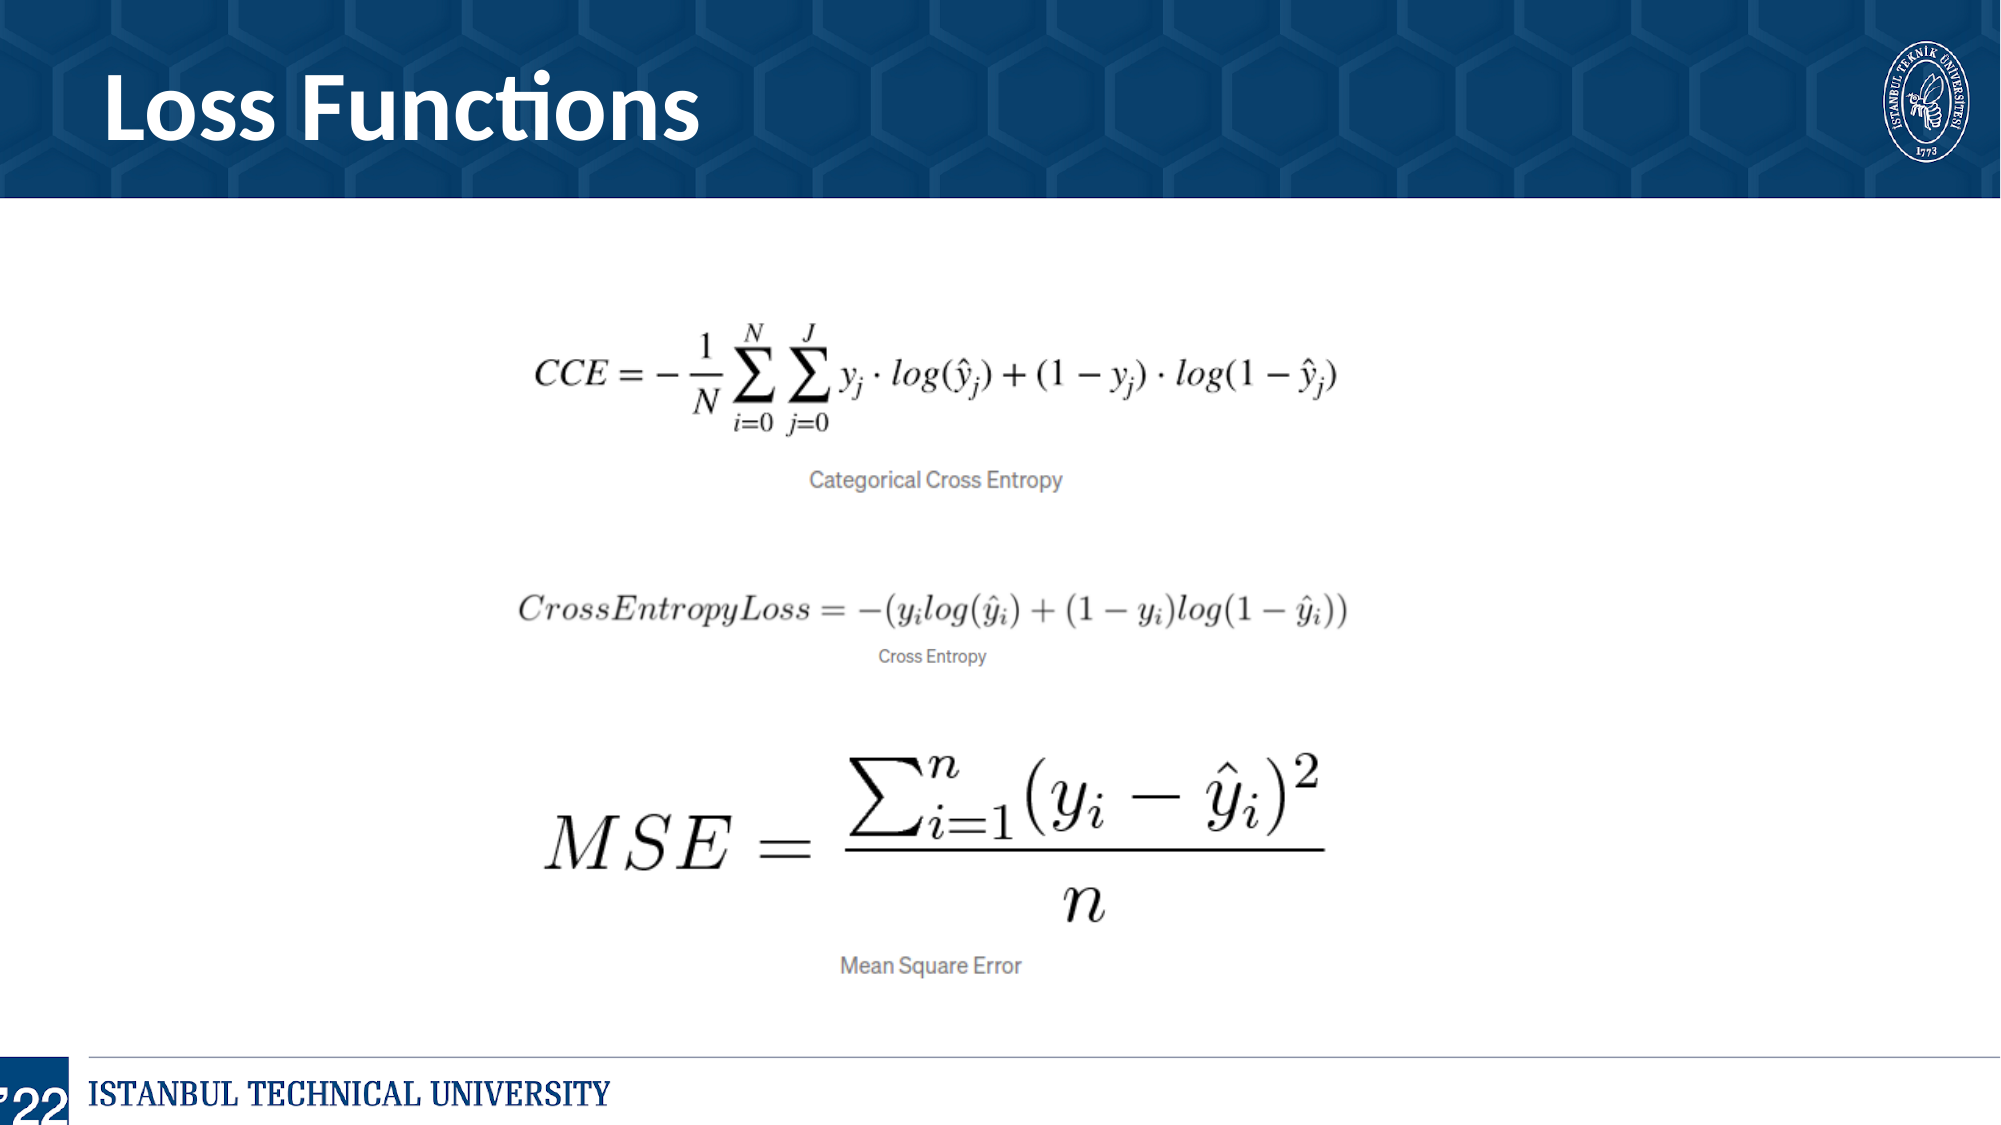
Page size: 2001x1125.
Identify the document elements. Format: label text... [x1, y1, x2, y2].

picture [0, 0, 2001, 1125]
text_box [70, 286, 1884, 909]
text_box Loss Functions [88, 43, 1866, 170]
